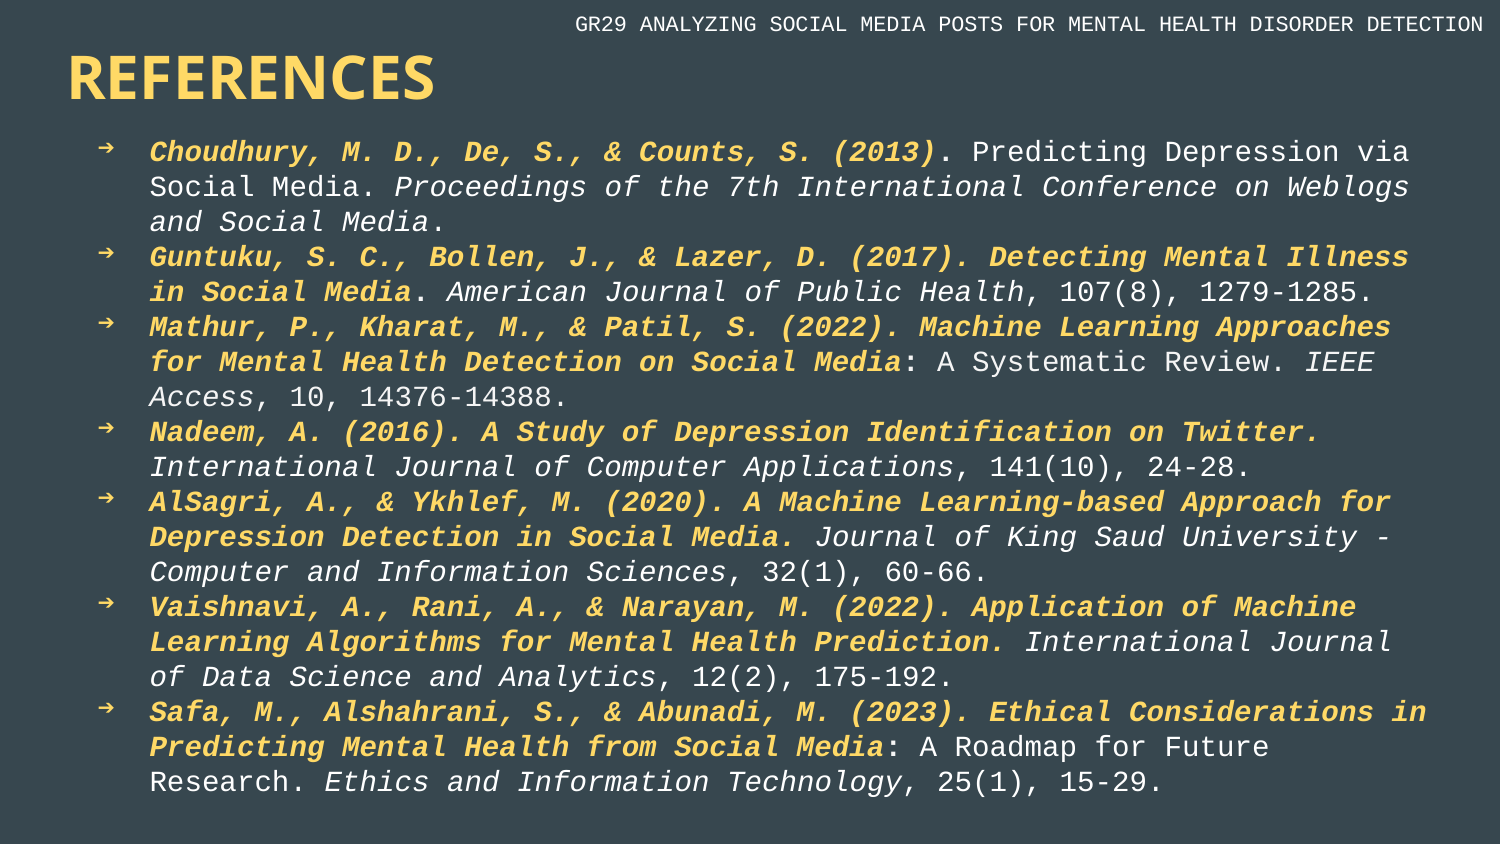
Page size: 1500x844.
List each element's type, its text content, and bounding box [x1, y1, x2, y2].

text_box Choudhury, M. D., De, S., & Counts, S. (2013). Predicting Depression via Social Media. Proceedings of the 7th International Conference on Weblogs and Social Media. Guntuku, S. C., Bollen, J., & Lazer, D. (2017). Detecting Mental Illness in Social Media. American Journal of Public Health, 107(8), 1279-1285. Mathur, P., Kharat, M., & Patil, S. (2022). Machine Learning Approaches for Mental Health Detection on Social Media: A Systematic Review. IEEE Access, 10, 14376-14388. Nadeem, A. (2016). A Study of Depression Identification on Twitter. International Journal of Computer Applications, 141(10), 24-28. AlSagri, A., & Ykhlef, M. (2020). A Machine Learning-based Approach for Depression Detection in Social Media. Journal of King Saud University - Computer and Information Sciences, 32(1), 60-66. Vaishnavi, A., Rani, A., & Narayan, M. (2022). Application of Machine Learning Algorithms for Mental Health Prediction. International Journal of Data Science and Analytics, 12(2), 175-192. Safa, M., Alshahrani, S., & Abunadi, M. (2023). Ethical Considerations in Predicting Mental Health from Social Media: A Roadmap for Future Research. Ethics and Information Technology, 25(1), 15-29. [59, 117, 1458, 797]
text_box GR29 ANALYZING SOCIAL MEDIA POSTS FOR MENTAL HEALTH DISORDER DETECTION [467, 0, 1500, 49]
title REFERENCES [51, 23, 1449, 118]
